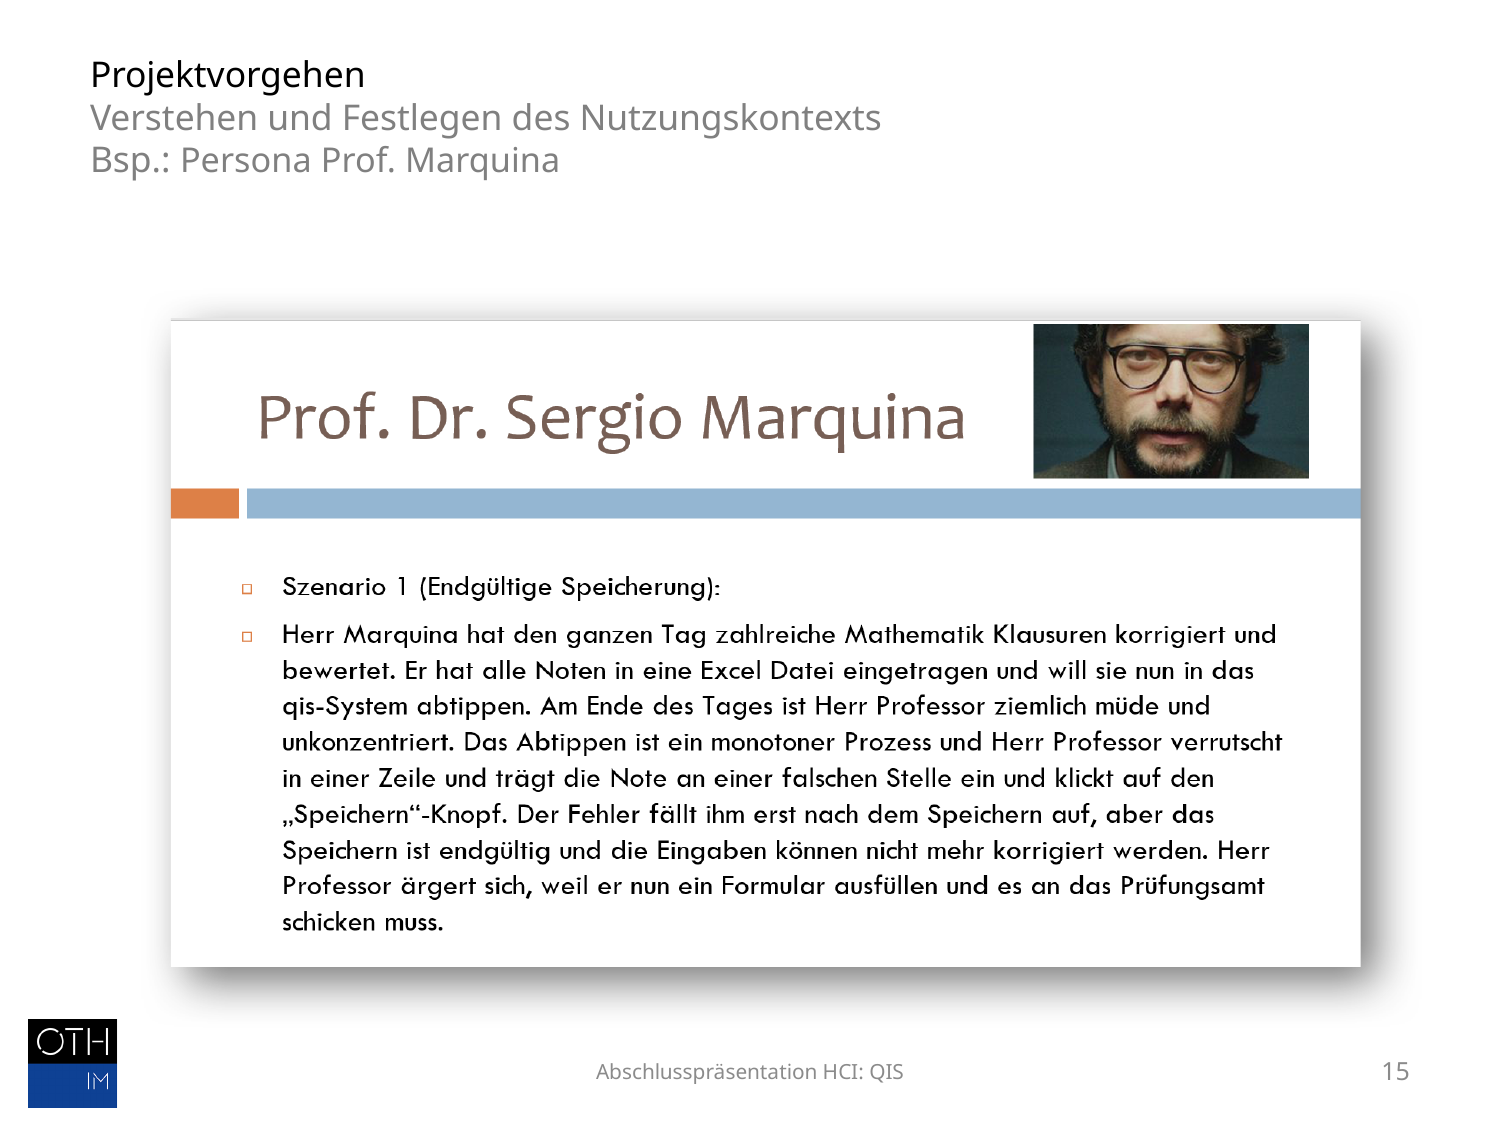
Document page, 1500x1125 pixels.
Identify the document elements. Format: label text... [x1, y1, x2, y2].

title Projektvorgehen Verstehen und Festlegen des Nutzungskontexts Bsp.: Persona Prof. Marquina [75, 45, 1425, 233]
slide_number 15 [1074, 1042, 1425, 1103]
picture [28, 1019, 119, 1108]
picture [170, 318, 1362, 967]
footer Abschlusspräsentation HCI: QIS [512, 1042, 988, 1103]
